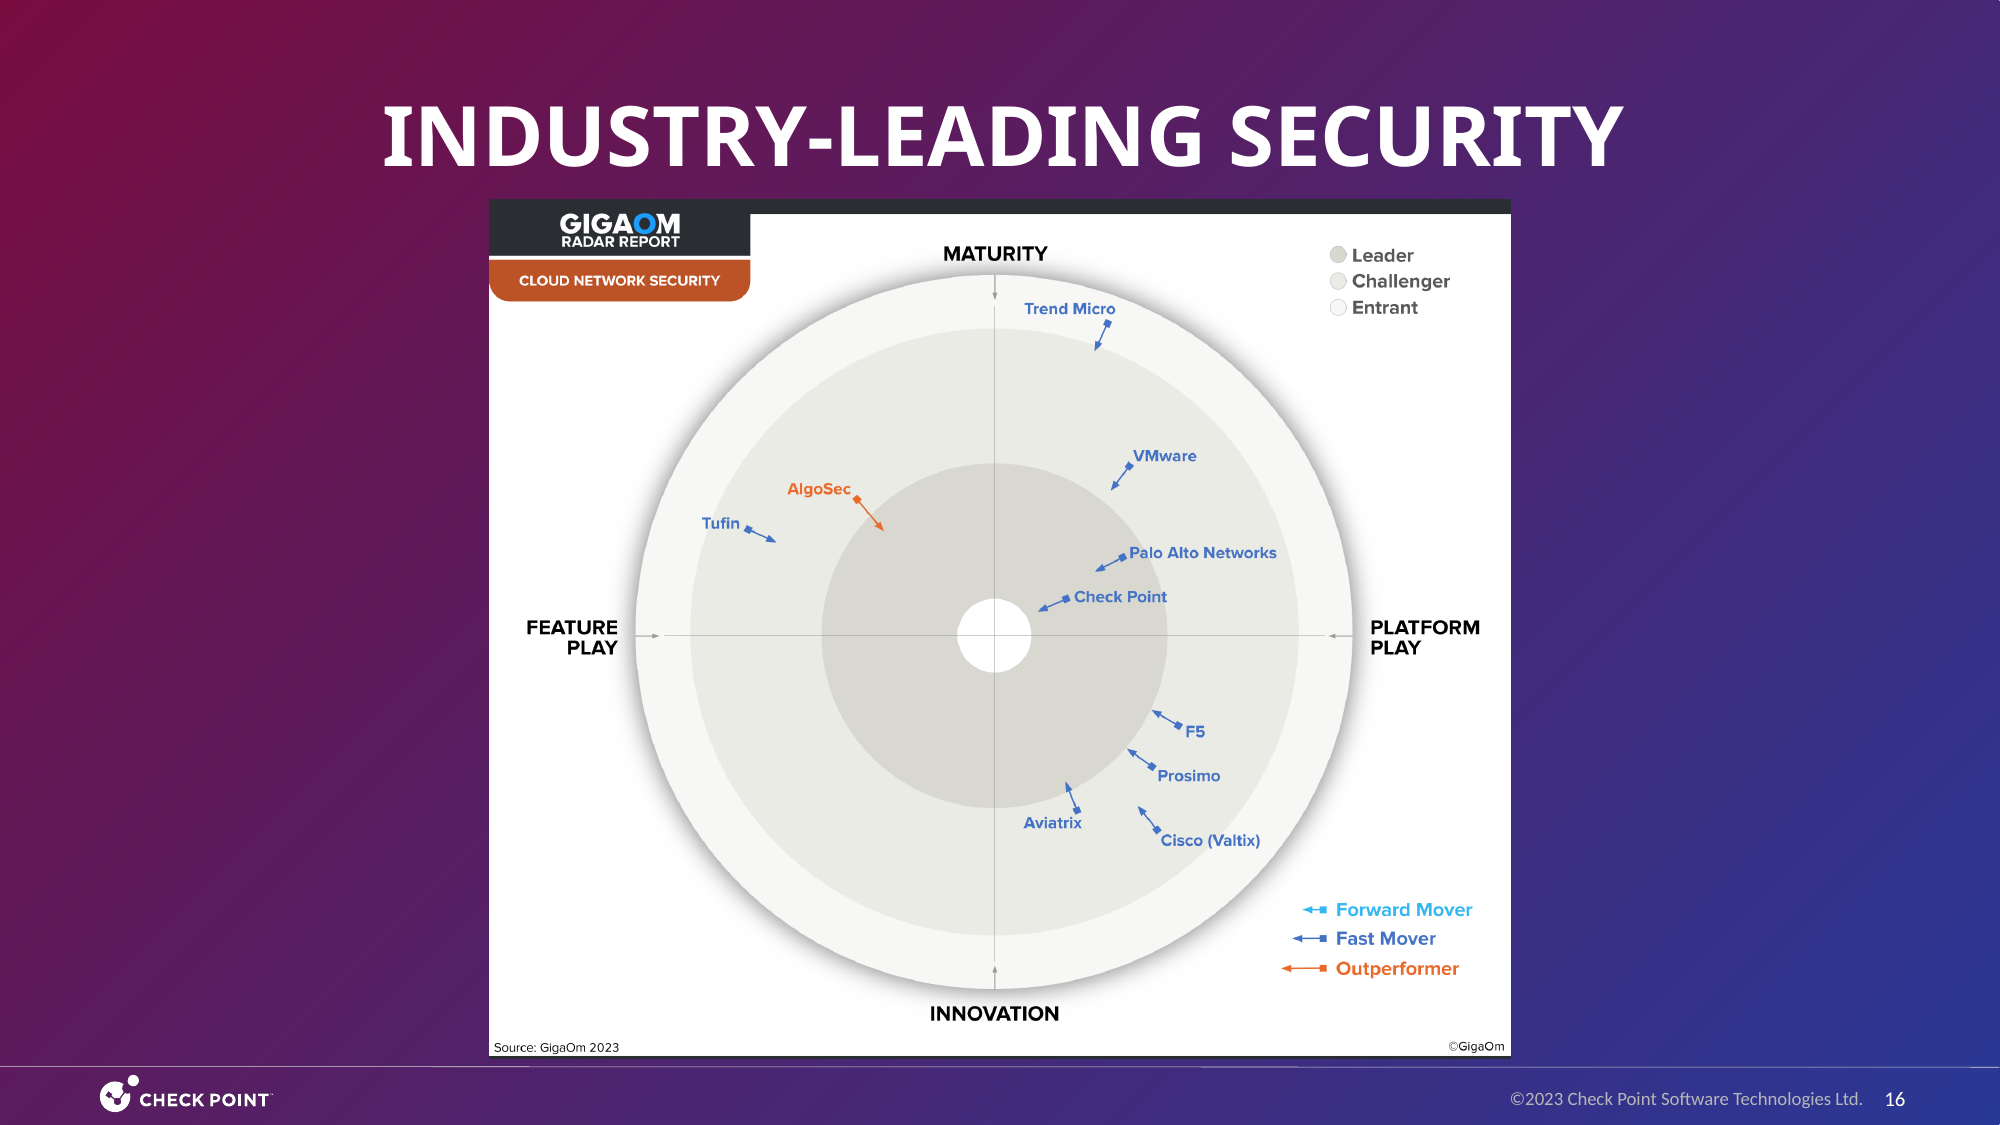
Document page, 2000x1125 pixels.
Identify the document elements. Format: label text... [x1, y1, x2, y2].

text_box 16 [1623, 1076, 1926, 1121]
text_box INDUSTRY-LEADING SECURITY [97, 75, 1910, 191]
picture [489, 199, 1511, 1059]
